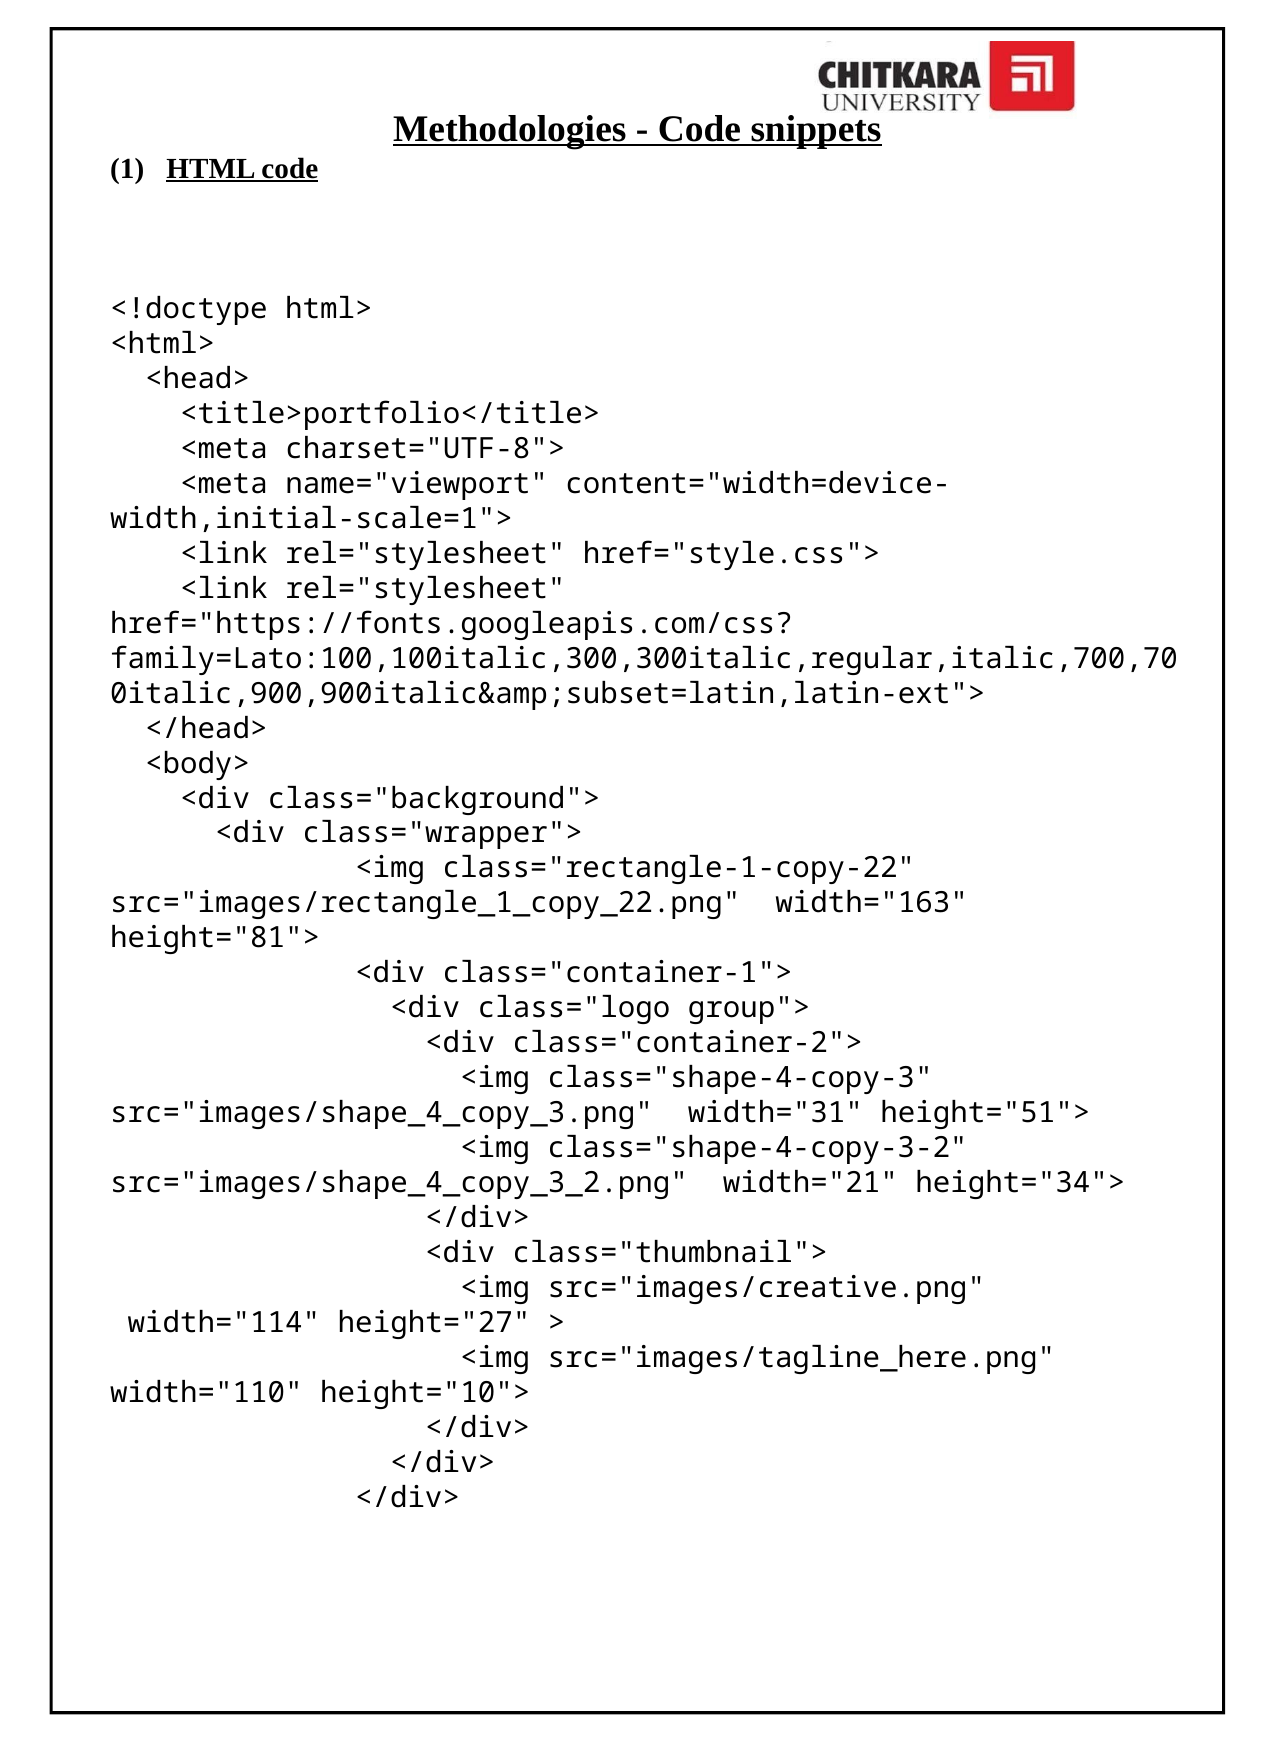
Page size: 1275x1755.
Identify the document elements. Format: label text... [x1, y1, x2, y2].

subtitle HTML code <!doctype html> <html> <head> <title>portfolio</title> <meta charset="UTF-8"> <meta name="viewport" content="width=device-width,initial-scale=1"> <link rel="stylesheet" href="style.css"> <link rel="stylesheet" href="https://fonts.googleapis.com/css?family=Lato:100,100italic,300,300italic,regular,italic,700,700italic,900,900italic&amp;subset=latin,latin-ext"> </head> <body> <div class="background"> <div class="wrapper"> <img class="rectangle-1-copy-22" src="images/rectangle_1_copy_22.png" width="163" height="81"> <div class="container-1"> <div class="logo group"> <div class="container-2"> <img class="shape-4-copy-3" src="images/shape_4_copy_3.png" width="31" height="51"> <img class="shape-4-copy-3-2" src="images/shape_4_copy_3_2.png" width="21" height="34"> </div> <div class="thumbnail"> <img src="images/creative.png" width="114" height="27" > <img src="images/tagline_here.png" width="110" height="10"> </div> </div> </div> [110, 149, 1188, 1670]
text_box [49, 27, 1226, 1715]
picture [814, 41, 1077, 104]
title Methodologies - Code snippets [110, 104, 1165, 149]
